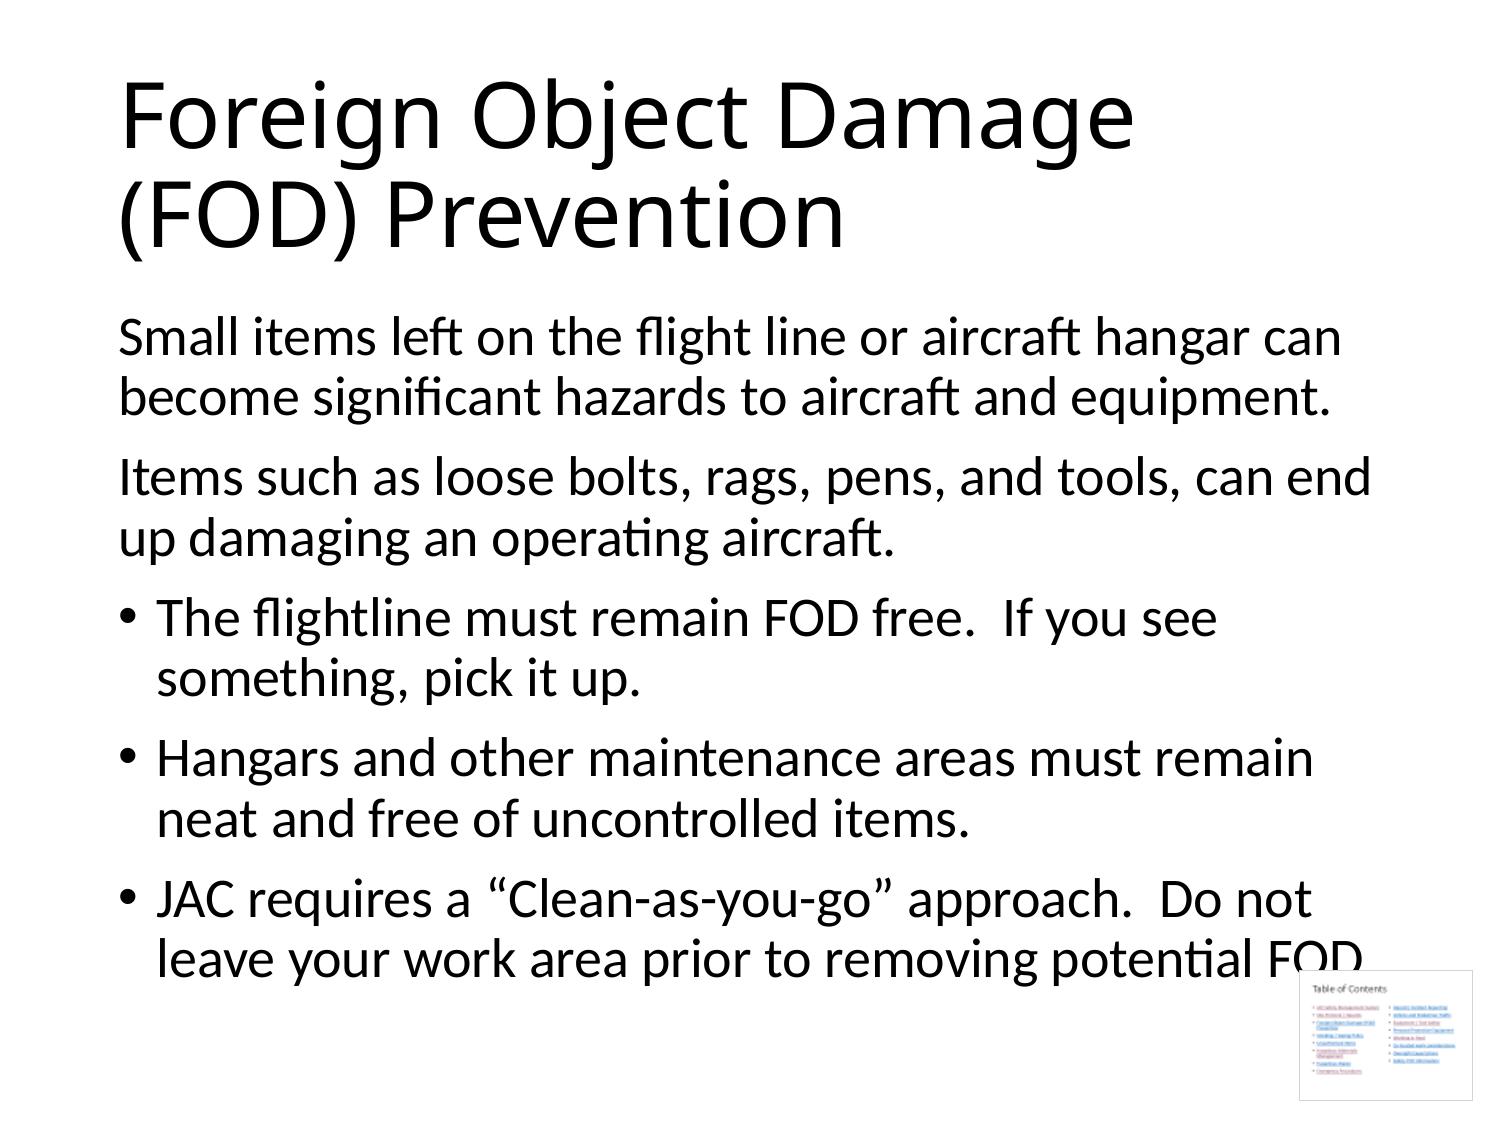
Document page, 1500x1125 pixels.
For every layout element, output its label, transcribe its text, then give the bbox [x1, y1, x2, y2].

title Foreign Object Damage (FOD) Prevention [103, 59, 1397, 278]
picture [1300, 971, 1472, 1100]
list Small items left on the flight line or aircraft hangar can become significant hazards to aircraft and equipment. Items such as loose bolts, rags, pens, and tools, can end up damaging an operating aircraft. The flightline must remain FOD free. If you see something, pick it up. Hangars and other maintenance areas must remain neat and free of uncontrolled items. JAC requires a “Clean-as-you-go” approach. Do not leave your work area prior to removing potential FOD. [103, 299, 1397, 1014]
